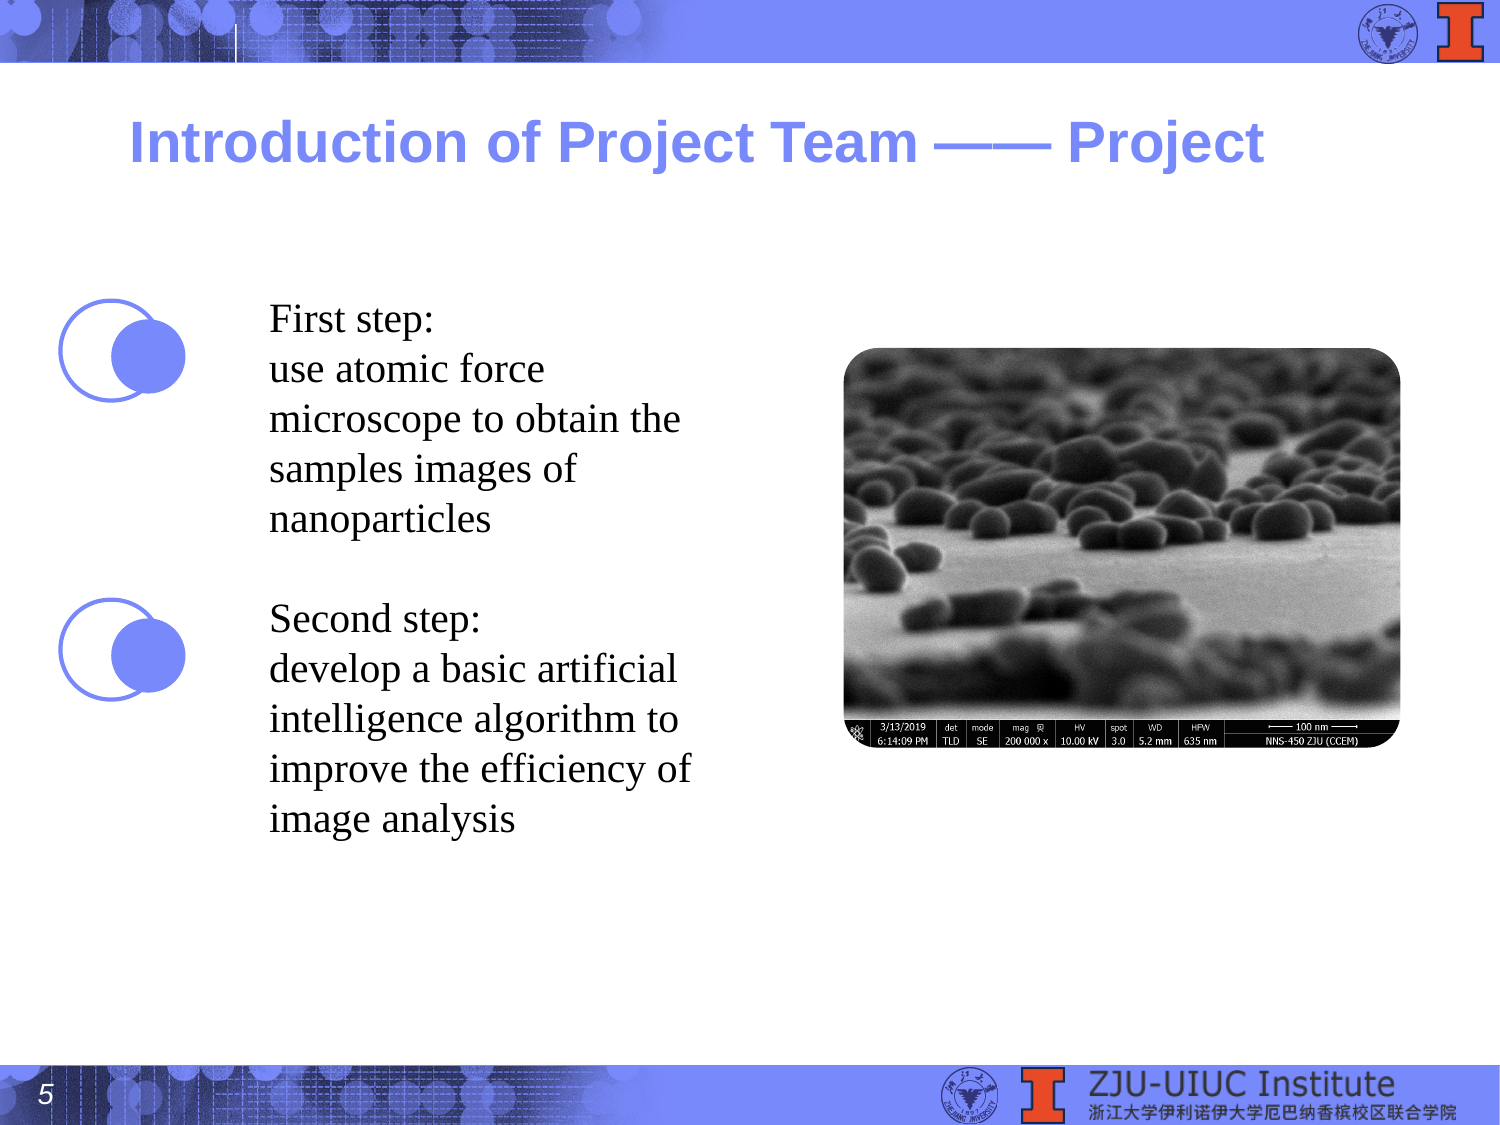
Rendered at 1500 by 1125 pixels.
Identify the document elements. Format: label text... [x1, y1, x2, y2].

text_box [109, 616, 188, 695]
picture [0, 1066, 1500, 1125]
text_box [109, 317, 188, 396]
picture [0, 0, 1500, 64]
text_box First step: use atomic force microscope to obtain the samples images of nanoparticles Second step: develop a basic artificial intelligence algorithm to improve the efficiency of image analysis [254, 233, 750, 959]
text_box [58, 597, 152, 702]
text_box [58, 298, 152, 403]
picture [843, 347, 1401, 749]
title Introduction of Project Team —— Project [115, 69, 1500, 183]
